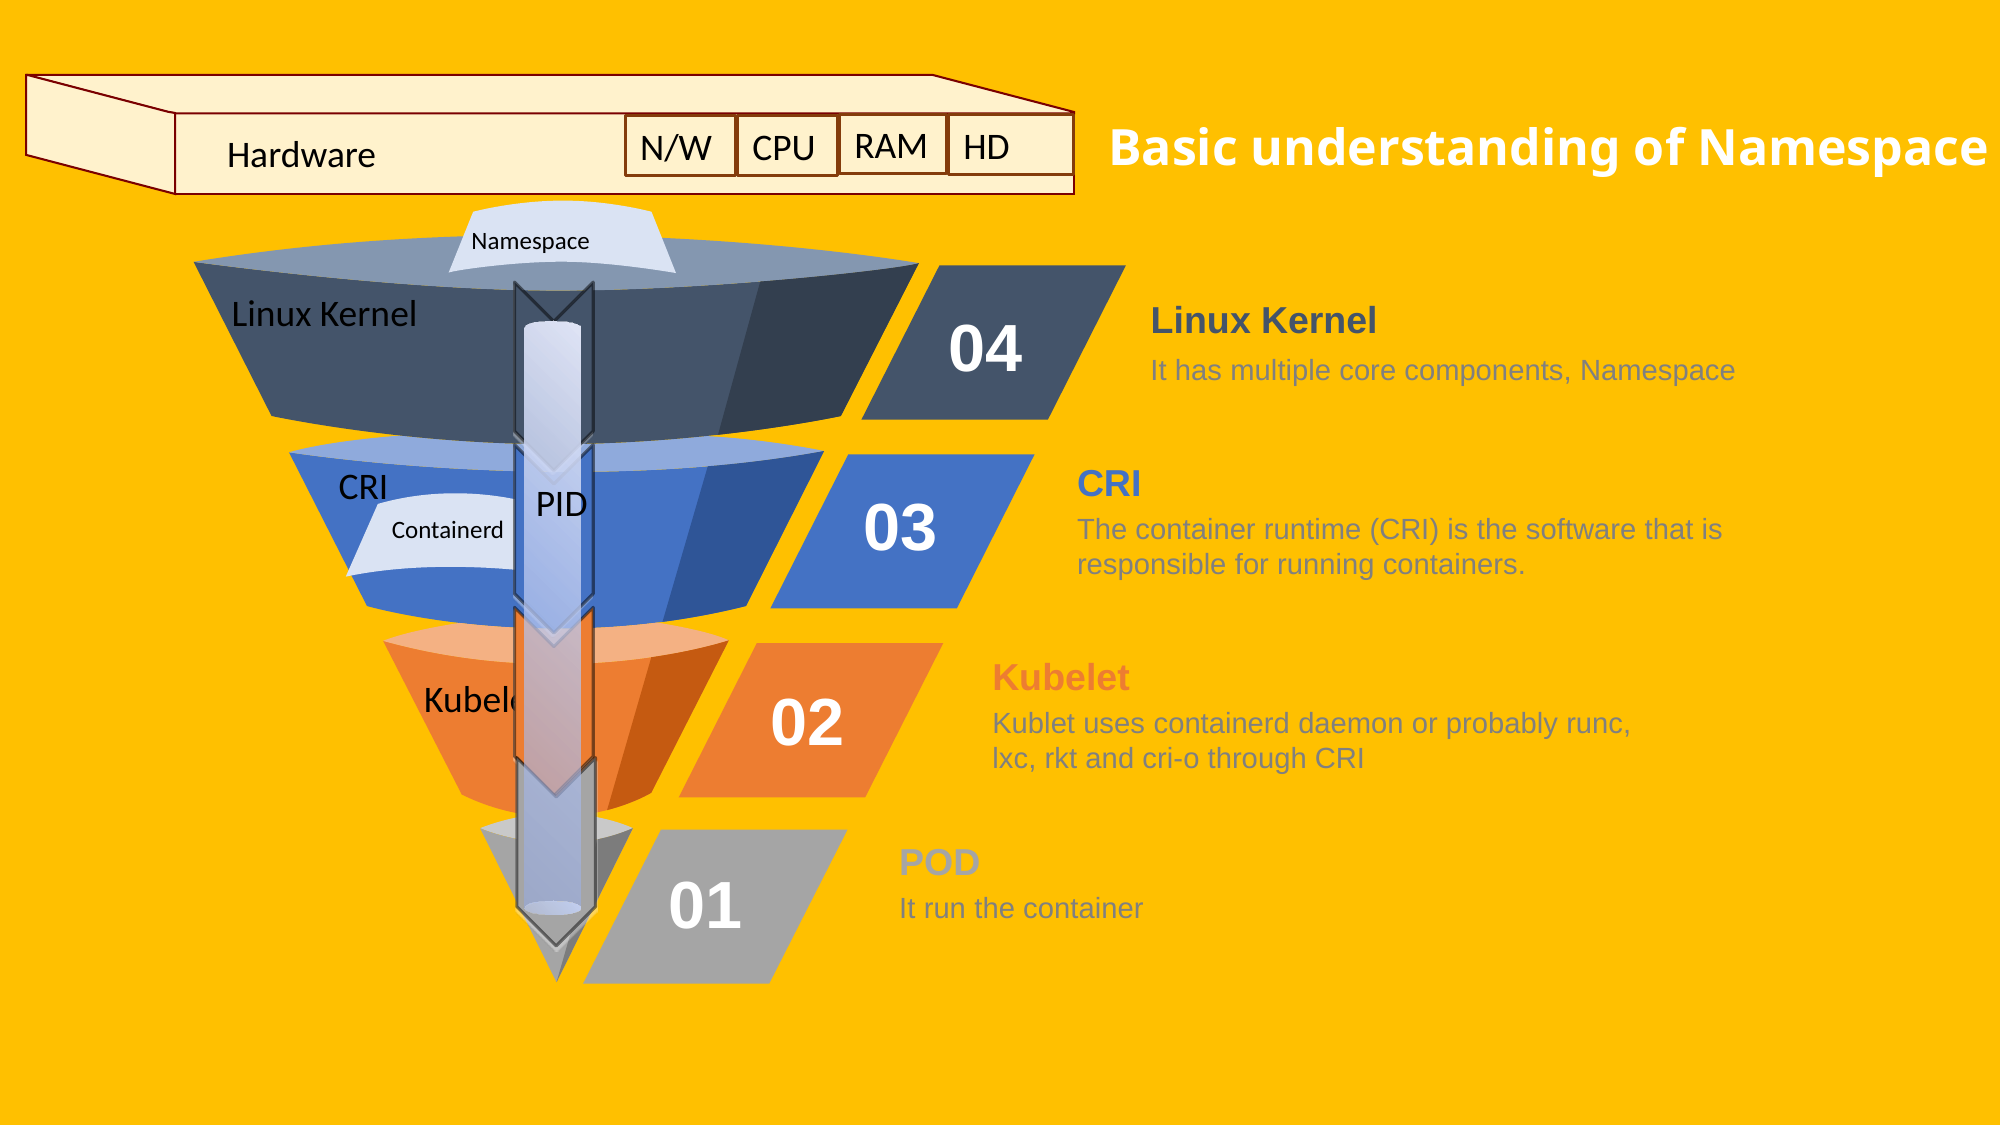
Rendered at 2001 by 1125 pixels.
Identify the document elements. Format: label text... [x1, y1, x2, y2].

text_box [26, 74, 1074, 194]
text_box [1062, 451, 1768, 590]
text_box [884, 830, 1590, 933]
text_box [382, 622, 514, 816]
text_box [480, 816, 633, 983]
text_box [448, 200, 676, 273]
text_box Basic understanding of Namespace [1093, 107, 2000, 183]
text_box [824, 454, 1035, 609]
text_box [596, 622, 729, 816]
text_box [583, 829, 848, 984]
text_box 02 [755, 671, 885, 767]
text_box 01 [653, 854, 783, 950]
text_box 04 [933, 297, 1063, 393]
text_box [514, 282, 596, 946]
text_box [193, 235, 919, 445]
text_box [977, 645, 1684, 784]
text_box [345, 493, 514, 577]
text_box [919, 265, 1126, 420]
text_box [596, 445, 824, 629]
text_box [288, 445, 514, 629]
text_box [729, 643, 944, 798]
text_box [1135, 288, 1842, 395]
text_box 03 [848, 476, 978, 571]
